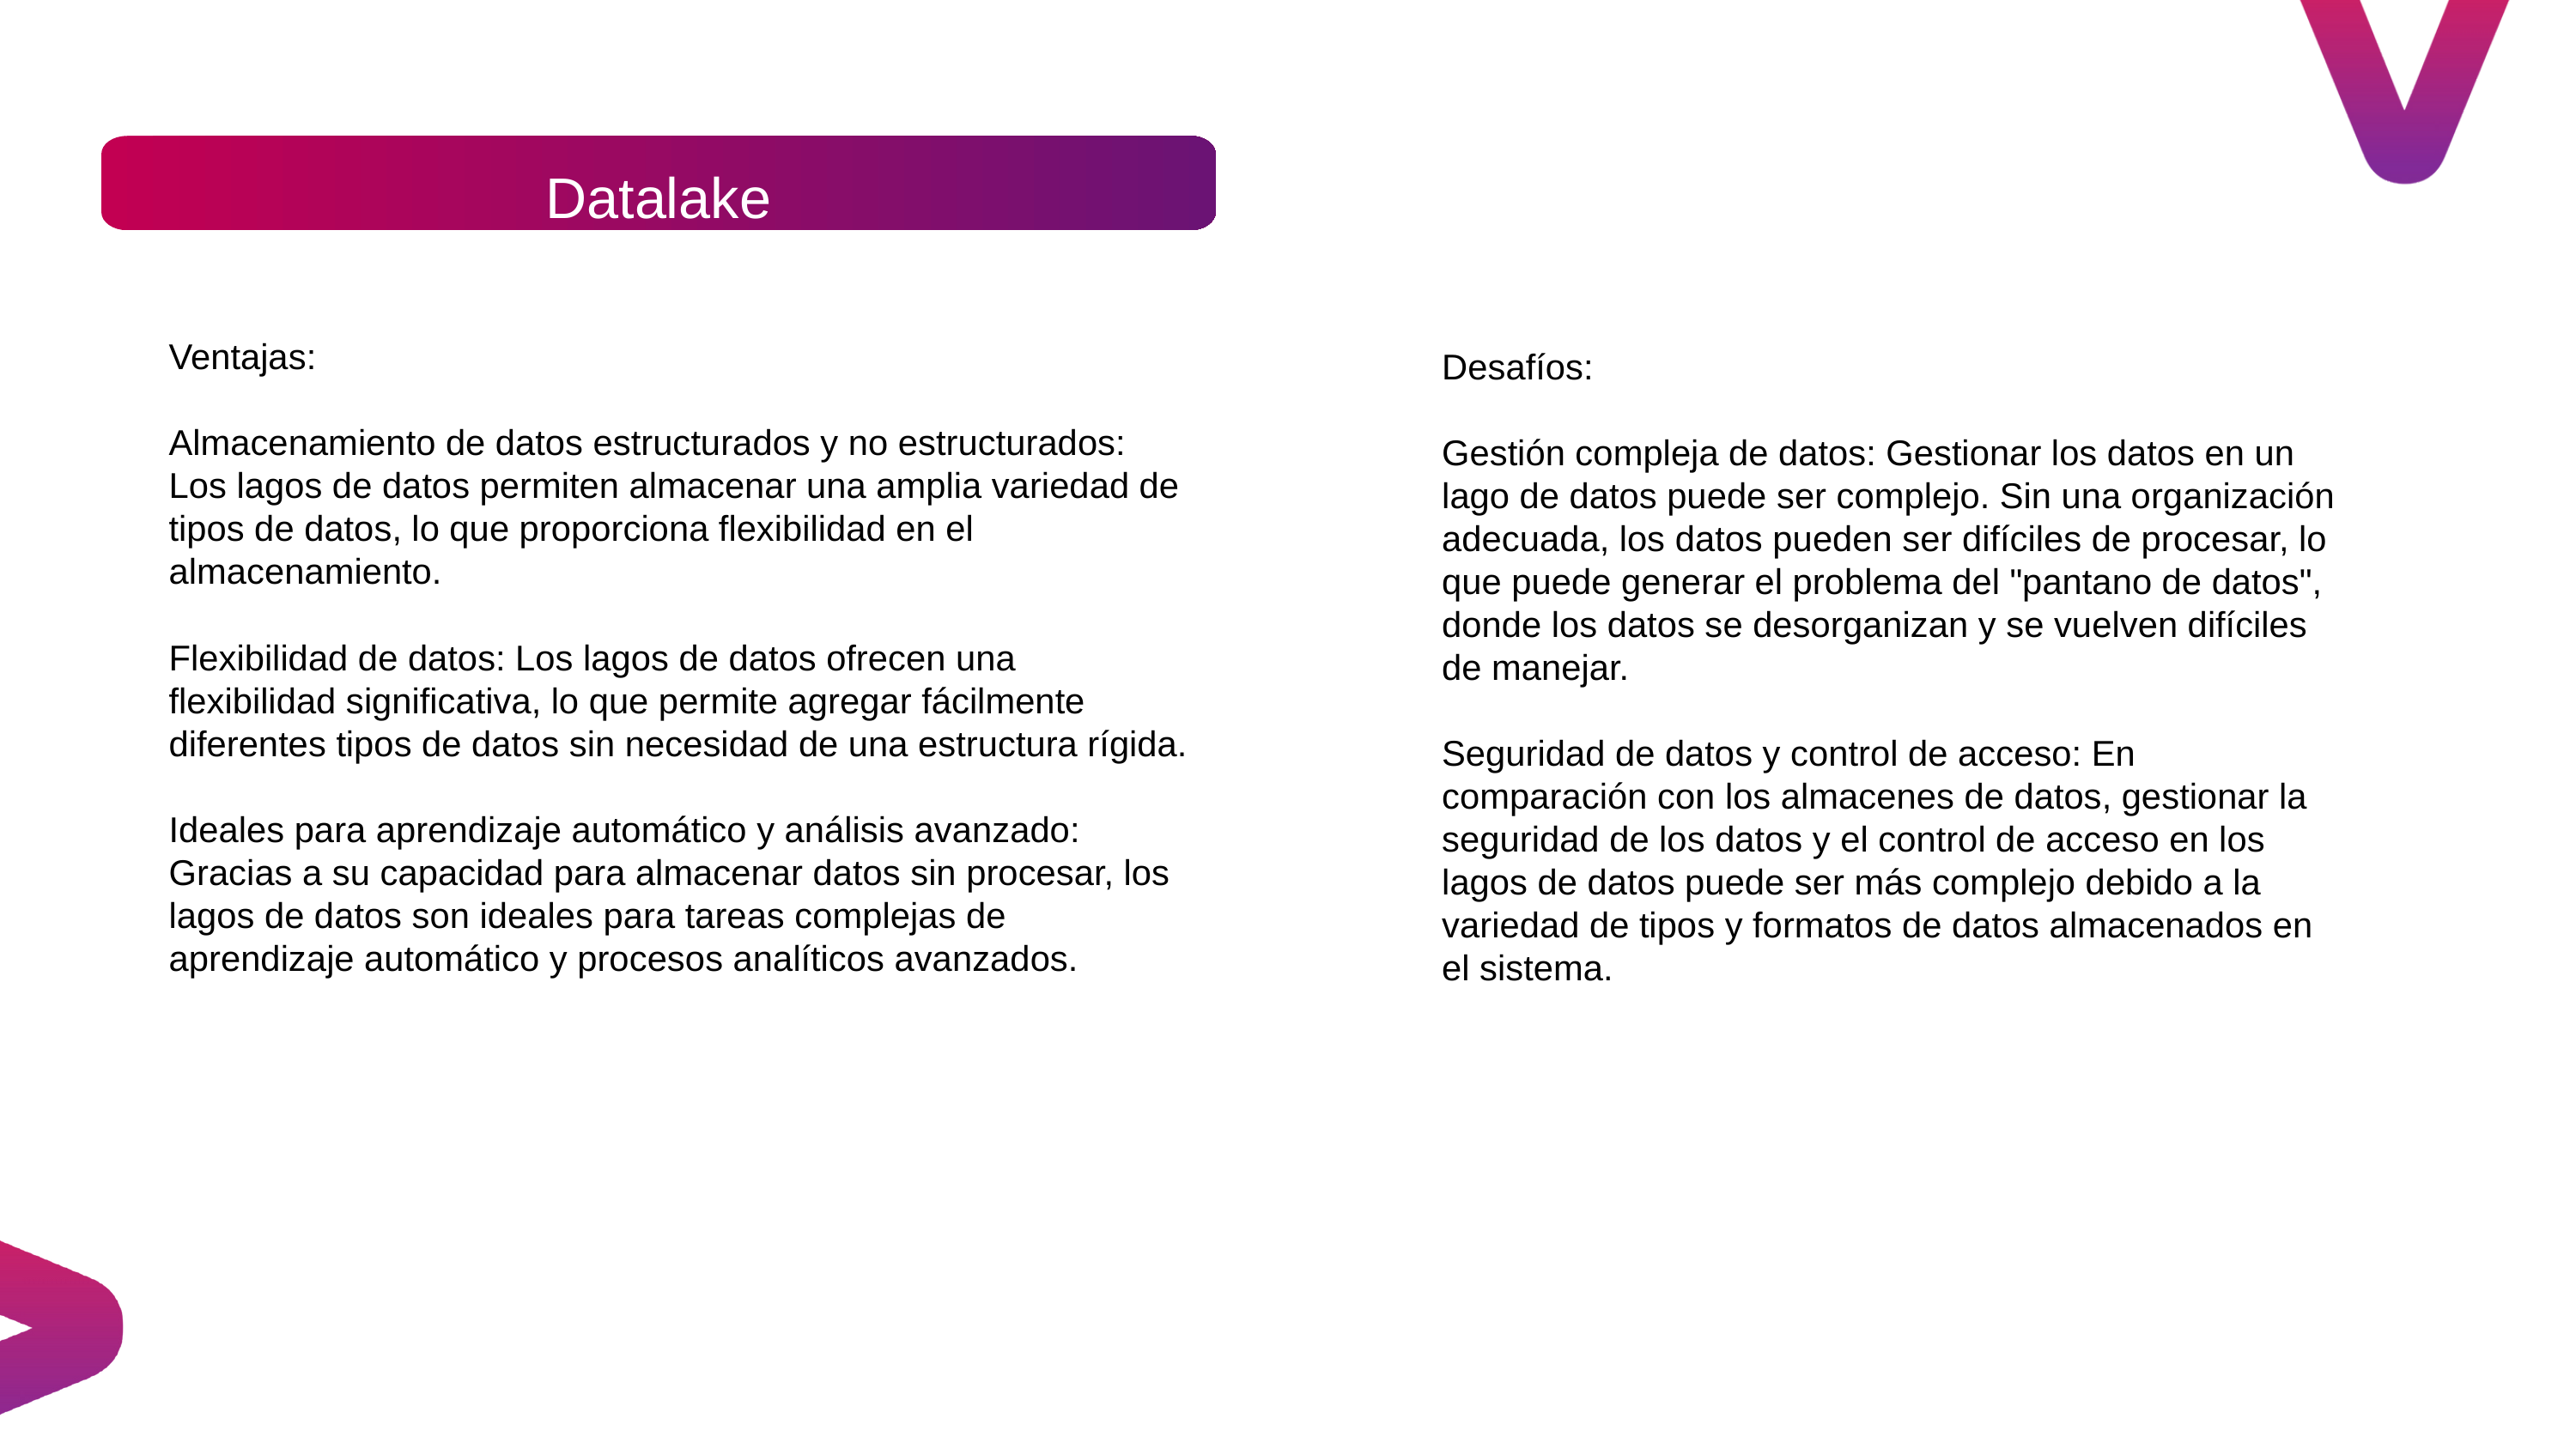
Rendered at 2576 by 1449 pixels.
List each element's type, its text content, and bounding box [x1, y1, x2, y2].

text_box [100, 95, 1216, 311]
text_box Ventajas: Almacenamiento de datos estructurados y no estructurados: Los lagos de datos permiten almacenar una amplia variedad de tipos de datos, lo que proporciona flexibilidad en el almacenamiento. Flexibilidad de datos: Los lagos de datos ofrecen una flexibilidad significativa, lo que permite agregar fácilmente diferentes tipos de datos sin necesidad de una estructura rígida. Ideales para aprendizaje automático y análisis avanzado: Gracias a su capacidad para almacenar datos sin procesar, los lagos de datos son ideales para tareas complejas de aprendizaje automático y procesos analíticos avanzados. [155, 327, 1206, 1028]
text_box [0, 1184, 126, 1449]
text_box Desafíos: Gestión compleja de datos: Gestionar los datos en un lago de datos puede ser complejo. Sin una organización adecuada, los datos pueden ser difíciles de procesar, lo que puede generar el problema del "pantano de datos", donde los datos se desorganizan y se vuelven difíciles de manejar. Seguridad de datos y control de acceso: En comparación con los almacenes de datos, gestionar la seguridad de los datos y el control de acceso en los lagos de datos puede ser más complejo debido a la variedad de tipos y formatos de datos almacenados en el sistema. [1429, 337, 2352, 995]
text_box [2291, 0, 2518, 188]
